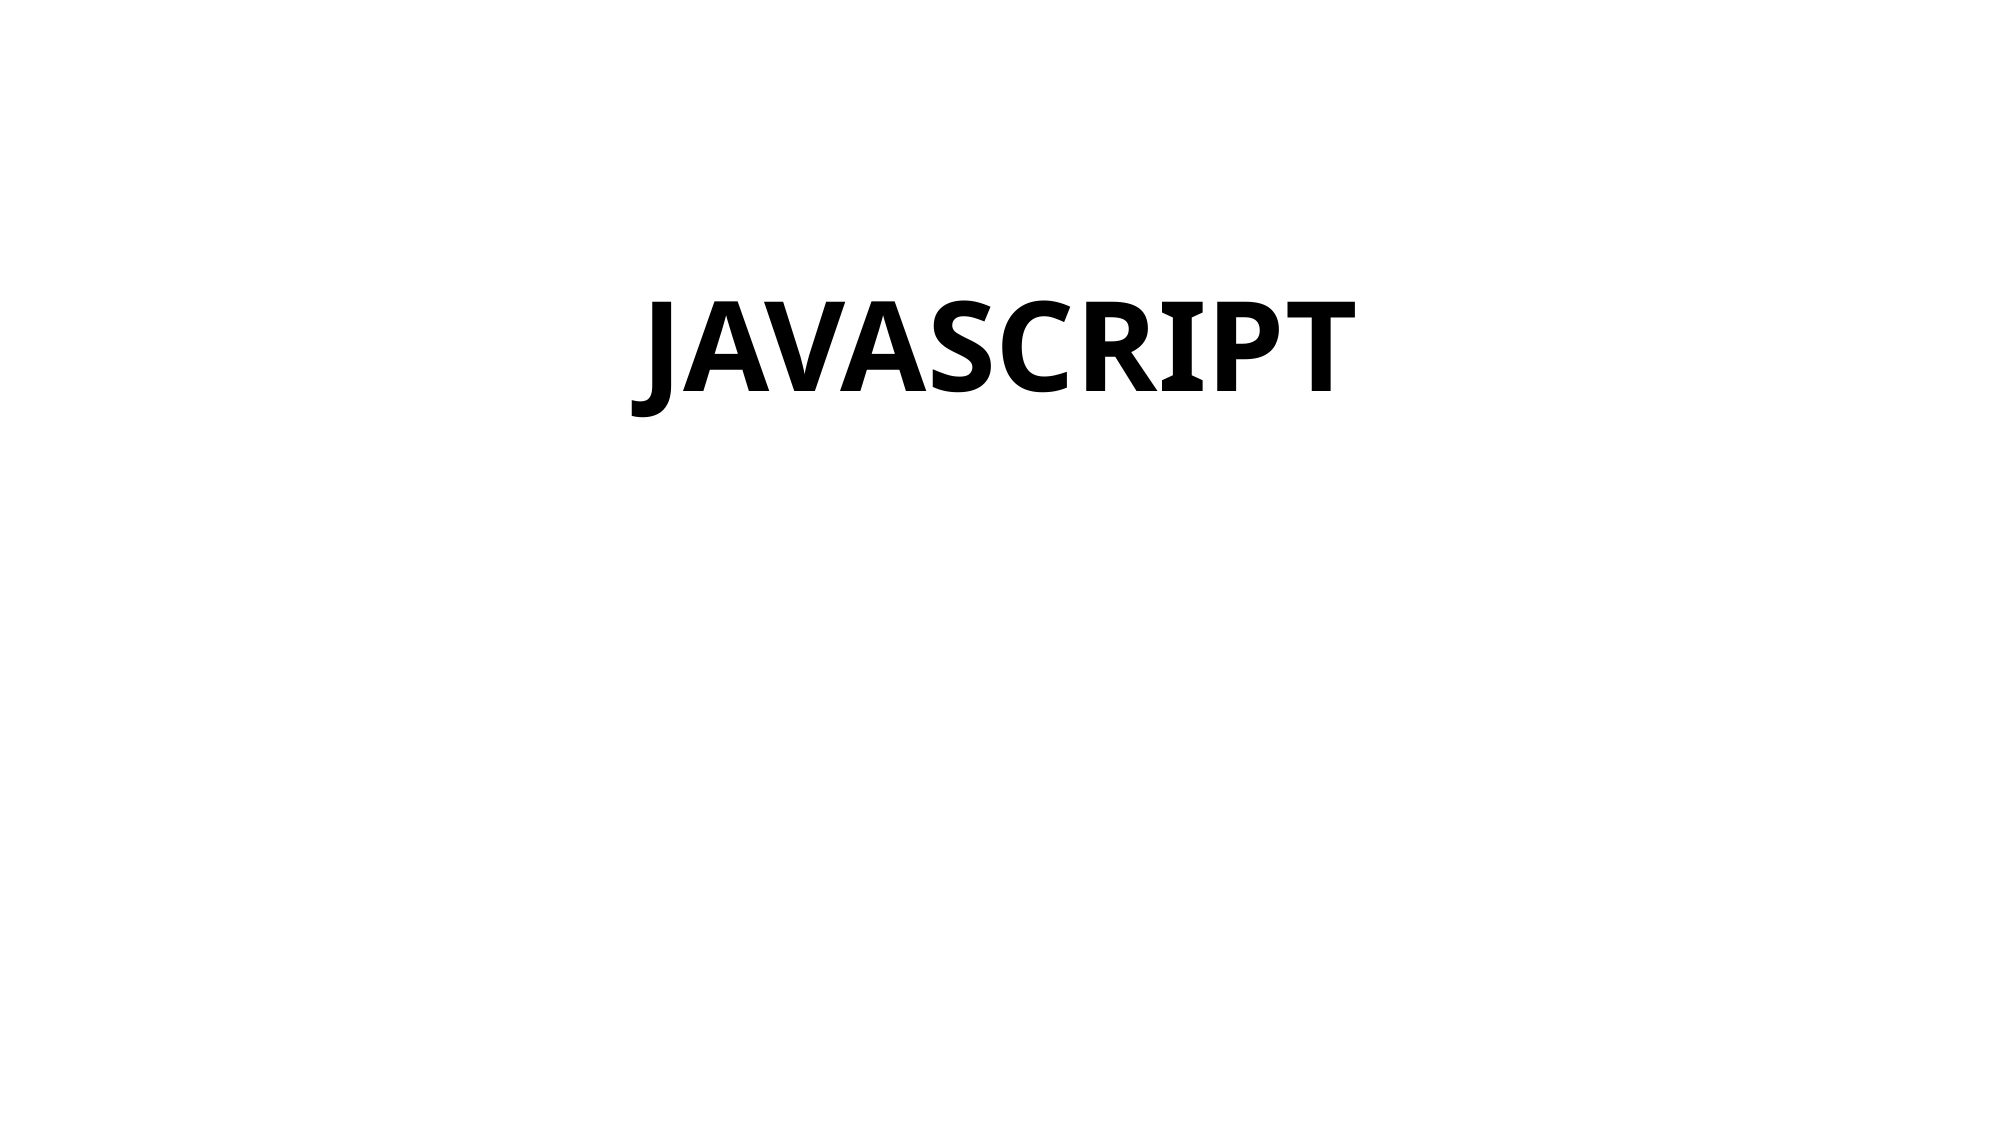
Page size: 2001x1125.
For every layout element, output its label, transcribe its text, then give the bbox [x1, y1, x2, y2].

title JAVASCRIPT [249, 184, 1750, 576]
